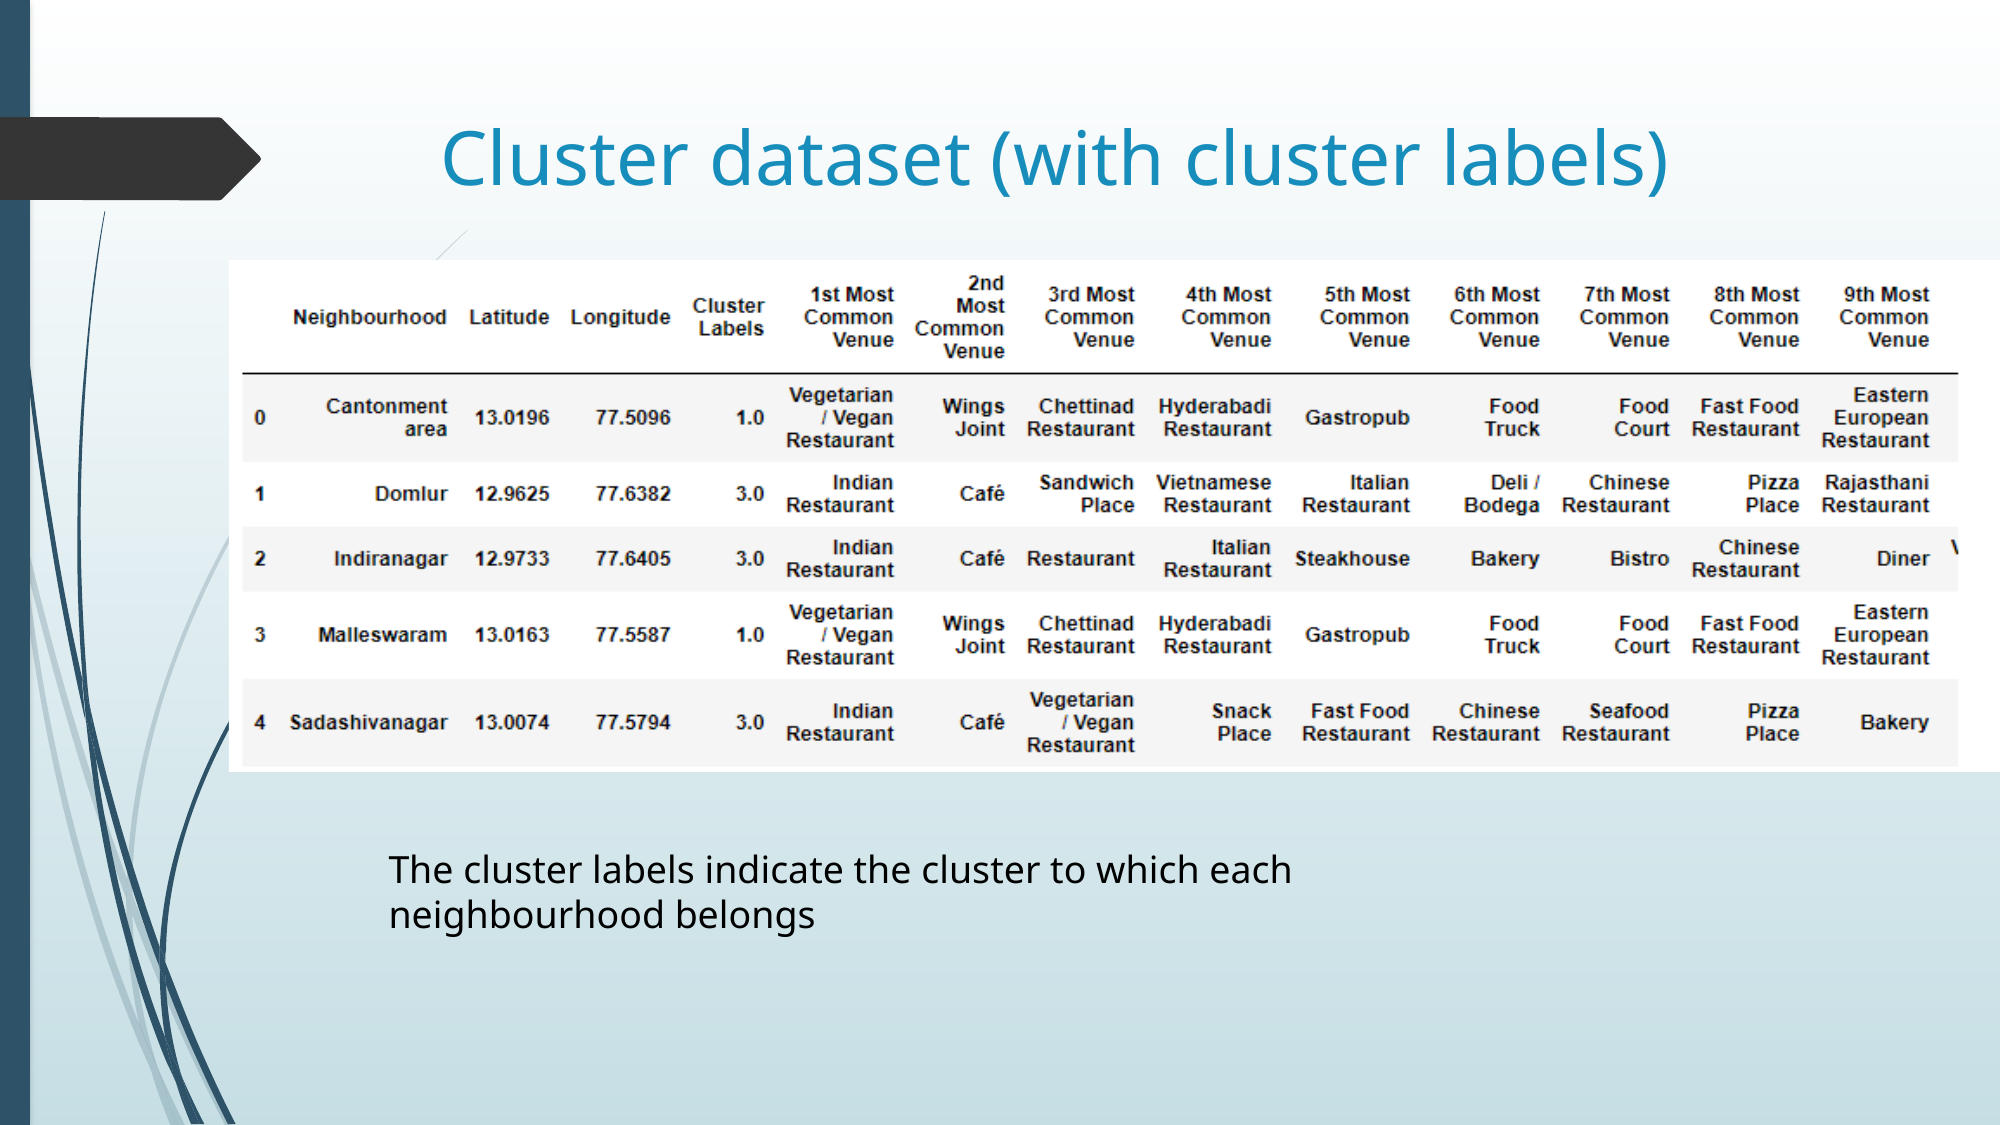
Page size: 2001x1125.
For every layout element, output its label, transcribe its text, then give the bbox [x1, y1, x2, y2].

text_box The cluster labels indicate the cluster to which each neighbourhood belongs [373, 838, 1441, 944]
title Cluster dataset (with cluster labels) [425, 102, 1888, 258]
picture [228, 260, 2000, 772]
